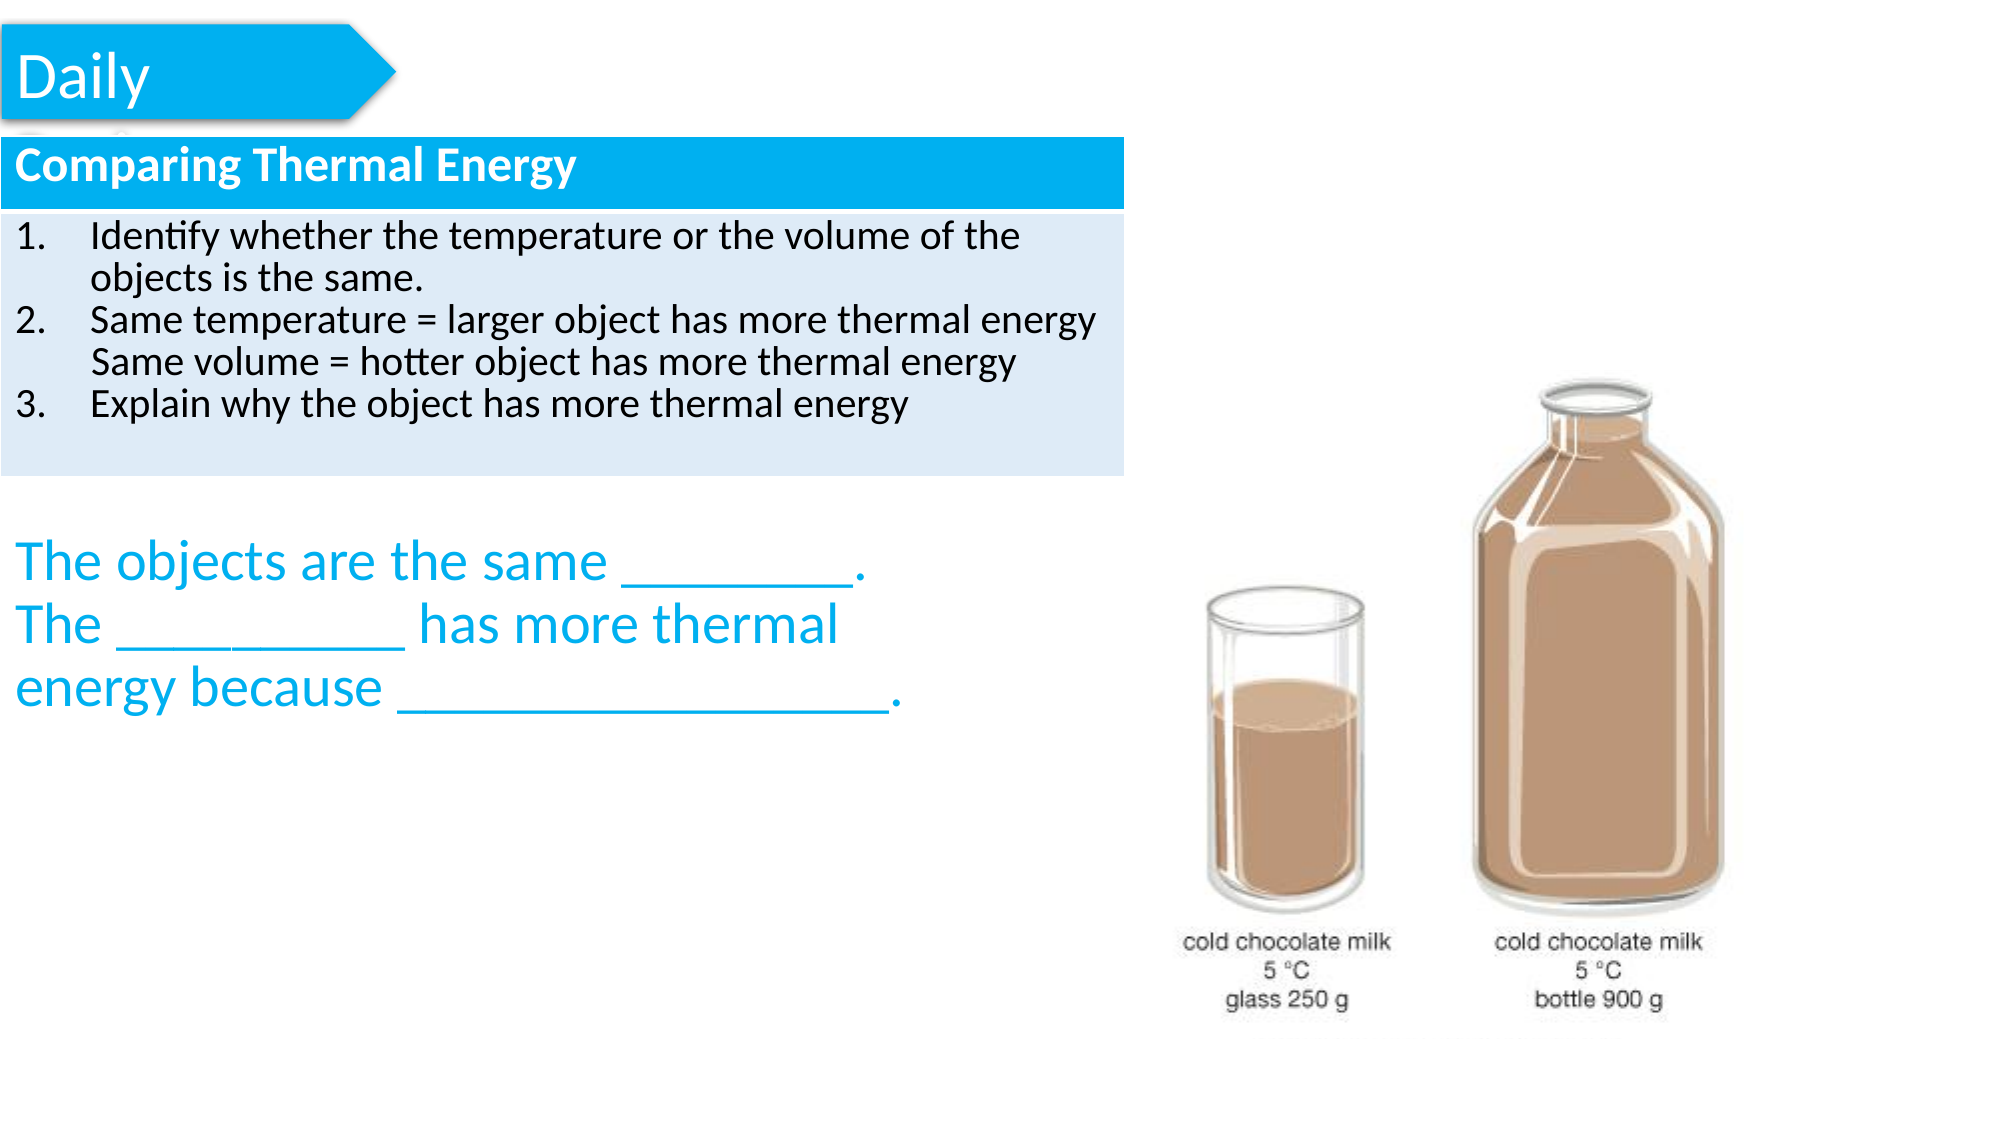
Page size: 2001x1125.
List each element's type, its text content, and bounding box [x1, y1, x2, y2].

table_cell Identify whether the temperature or the volume of the objects is the same. Same temperature = larger object has more thermal energy Same volume = hotter object has more thermal energy Explain why the object has more thermal energy [1, 214, 1124, 476]
picture [1165, 370, 1744, 1039]
text_box The objects are the same ________. The __________ has more thermal energy because _________________. [0, 522, 960, 954]
table_header Comparing Thermal Energy [1, 137, 1124, 209]
text_box Daily Review [1, 24, 397, 119]
